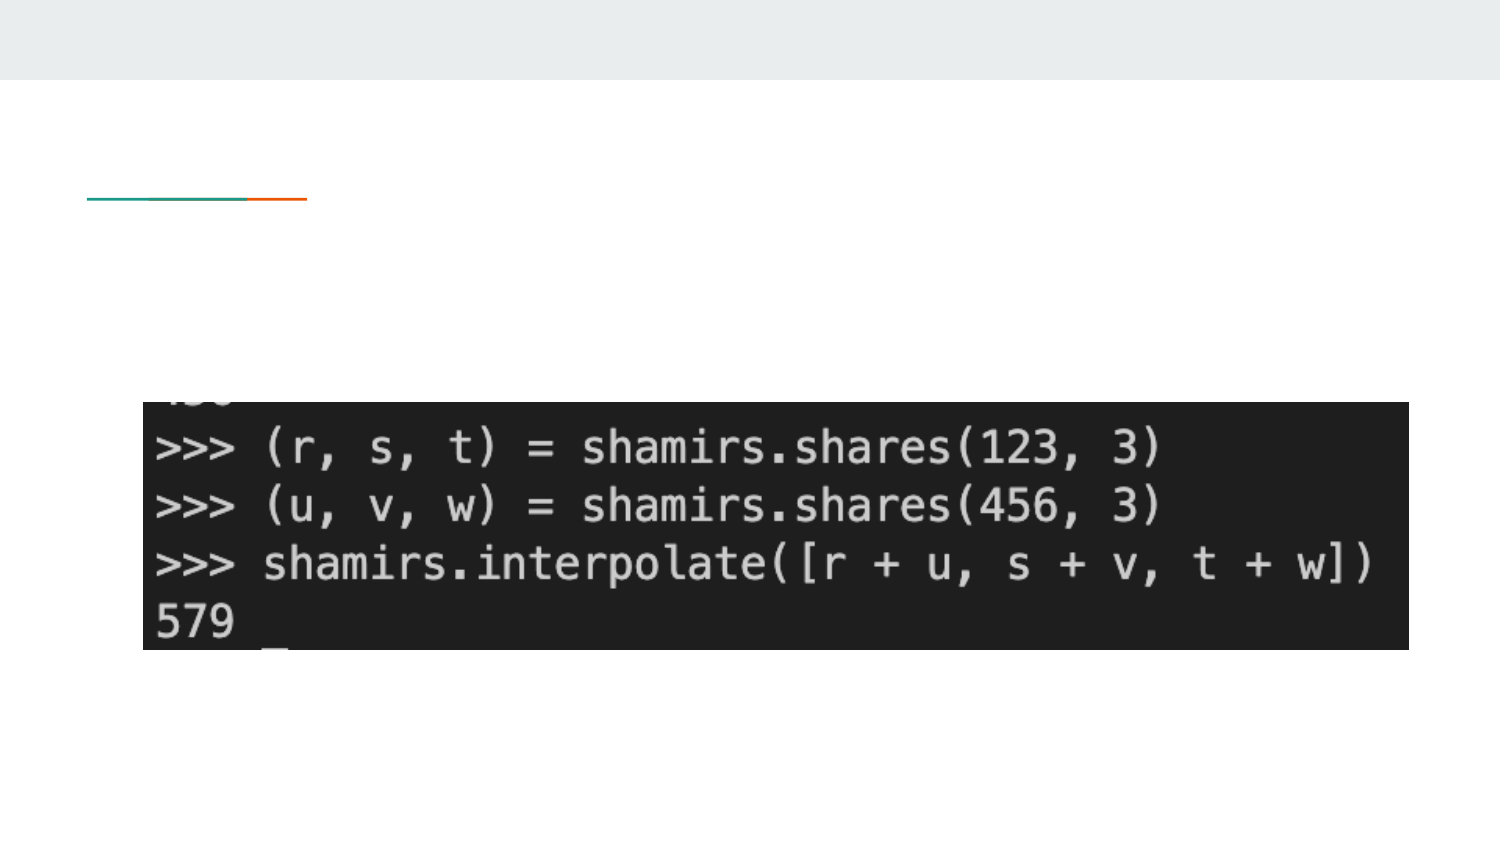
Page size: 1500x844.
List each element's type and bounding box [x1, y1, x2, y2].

picture [142, 402, 1409, 651]
